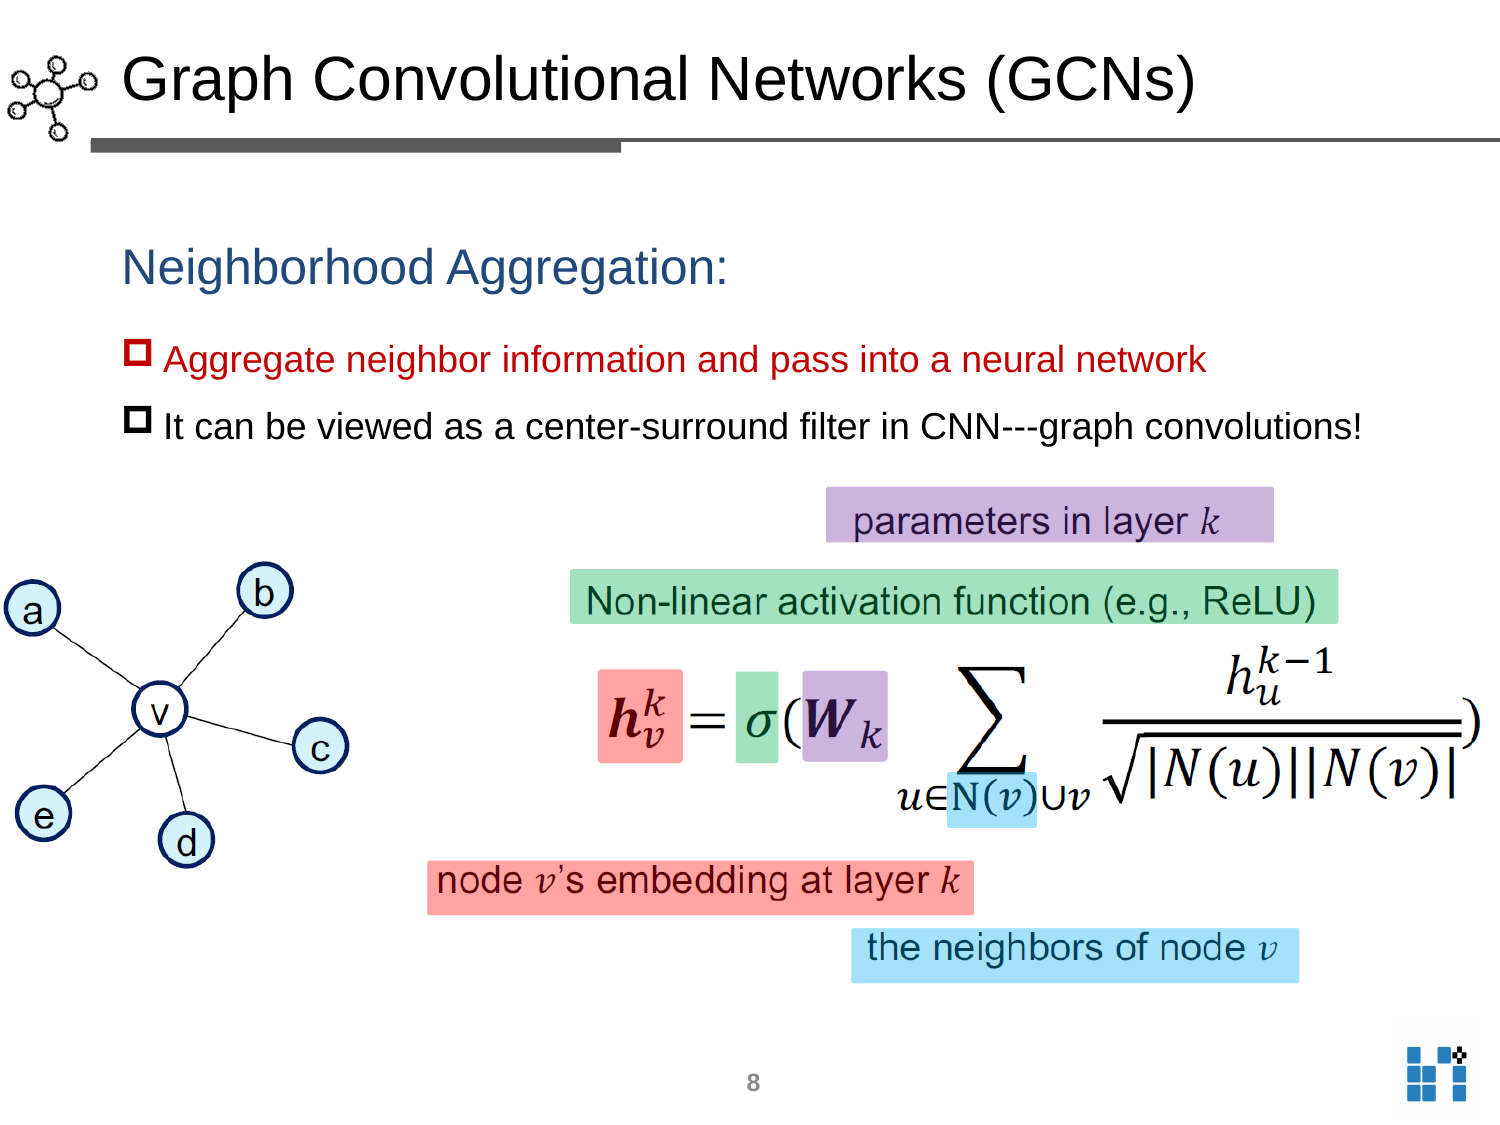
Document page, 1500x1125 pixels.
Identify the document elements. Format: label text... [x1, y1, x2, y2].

slide_number 8 [662, 1059, 845, 1105]
picture [0, 471, 1500, 986]
title Graph Convolutional Networks (GCNs) [106, 20, 1401, 140]
picture [1396, 1017, 1477, 1117]
text_box Aggregate neighbor information and pass into a neural network It can be viewed as a center-surround filter in CNN---graph convolutions! [119, 312, 1414, 448]
text_box Neighborhood Aggregation: [106, 226, 875, 302]
